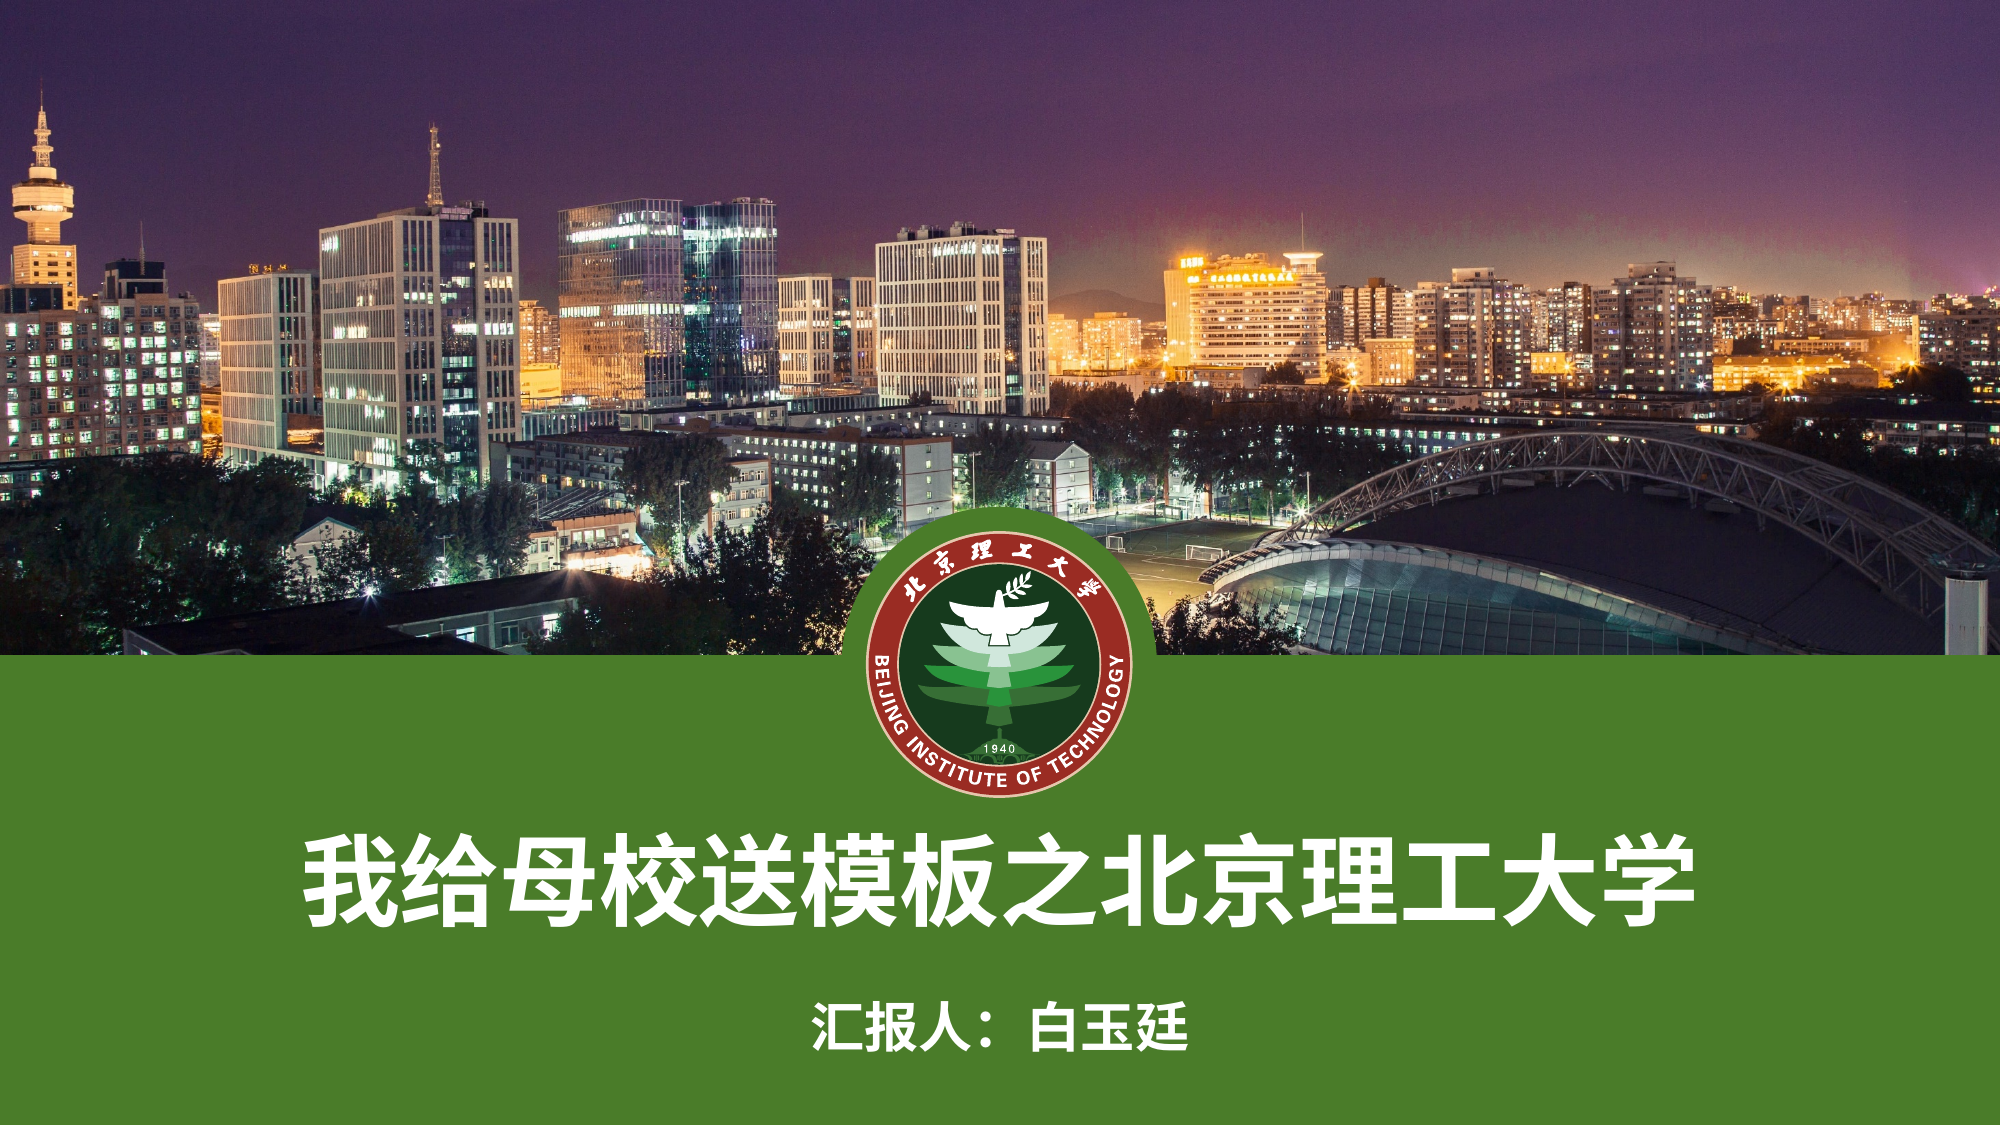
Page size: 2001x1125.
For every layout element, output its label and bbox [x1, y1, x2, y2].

text_box [865, 531, 1133, 798]
picture [0, 0, 2000, 1125]
